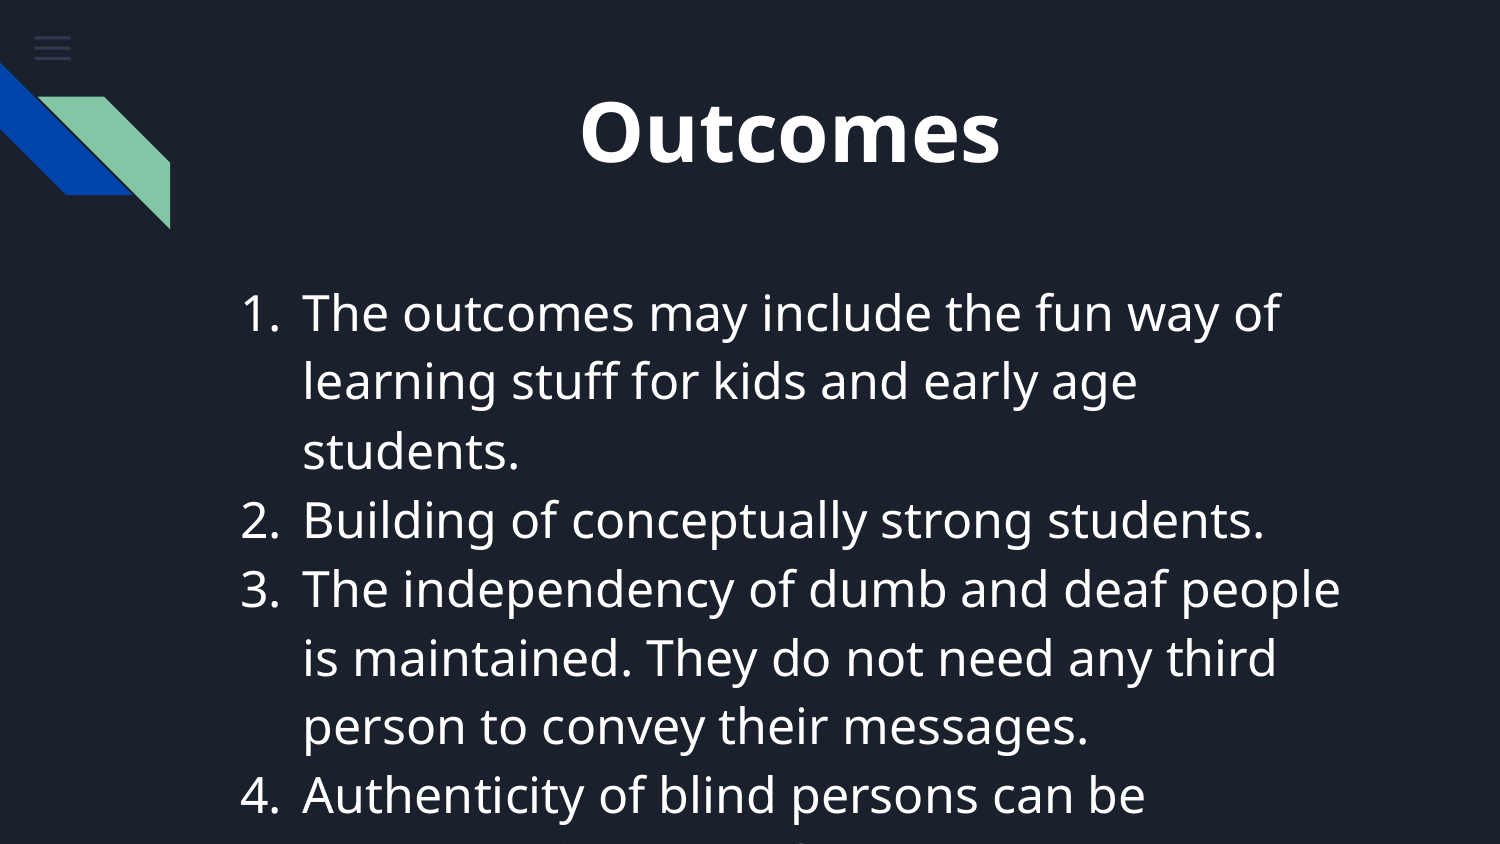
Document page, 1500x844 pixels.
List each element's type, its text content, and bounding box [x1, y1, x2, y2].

title Outcomes [212, 64, 1368, 215]
list The outcomes may include the fun way of learning stuff for kids and early age students. Building of conceptually strong students. The independency of dumb and deaf people is maintained. They do not need any third person to convey their messages. Authenticity of blind persons can be maintained in case of signature as a security purpose. [212, 257, 1368, 828]
